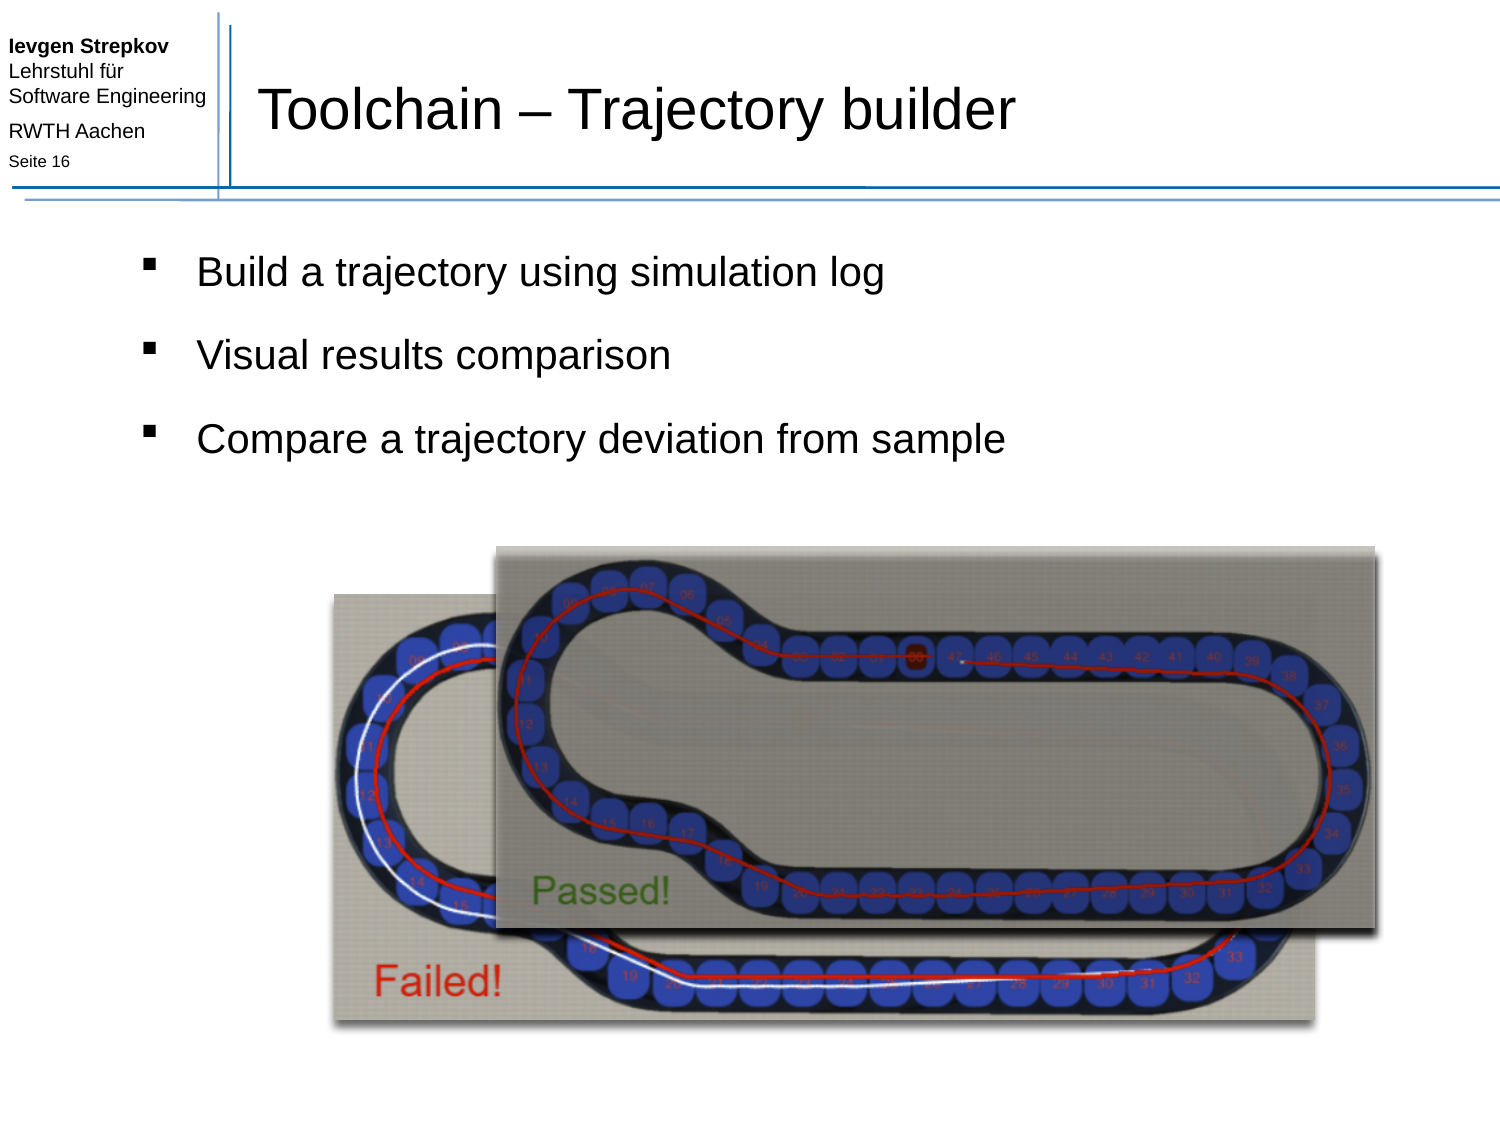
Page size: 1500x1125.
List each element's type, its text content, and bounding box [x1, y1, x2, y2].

list Build a trajectory using simulation log Visual results comparison Compare a trajectory deviation from sample [125, 212, 1476, 1101]
title Toolchain – Trajectory builder [242, 37, 1483, 176]
picture [334, 546, 1375, 1021]
